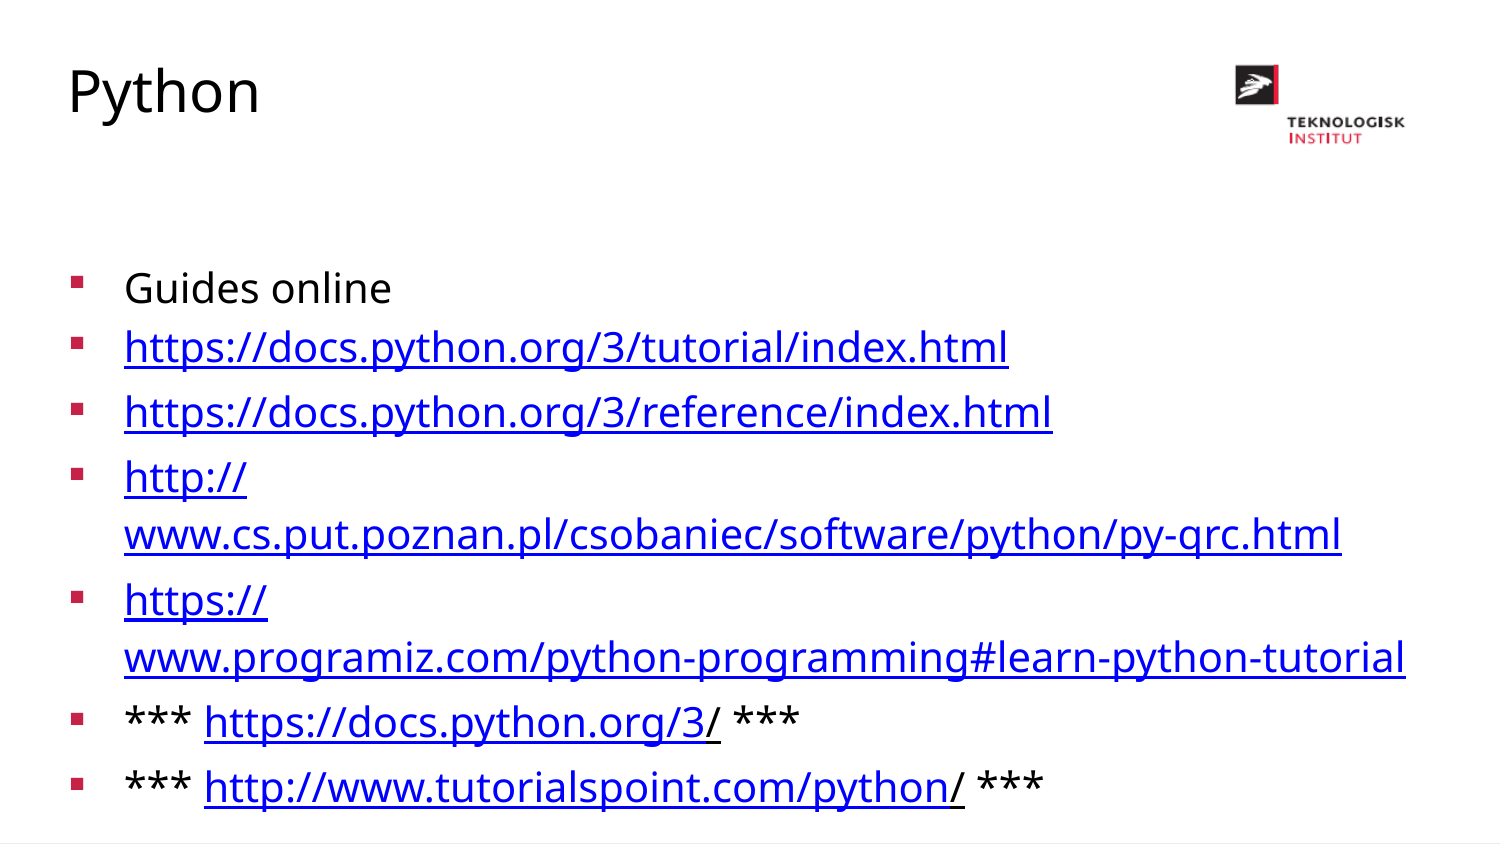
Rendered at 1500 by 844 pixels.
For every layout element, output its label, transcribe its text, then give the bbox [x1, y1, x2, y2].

list Guides online https://docs.python.org/3/tutorial/index.html https://docs.python.org/3/reference/index.html http://www.cs.put.poznan.pl/csobaniec/software/python/py-qrc.html https://www.programiz.com/python-programming#learn-python-tutorial *** https://docs.python.org/3/ *** *** http://www.tutorialspoint.com/python/ *** [46, 183, 1447, 844]
list Python [46, 33, 1063, 185]
